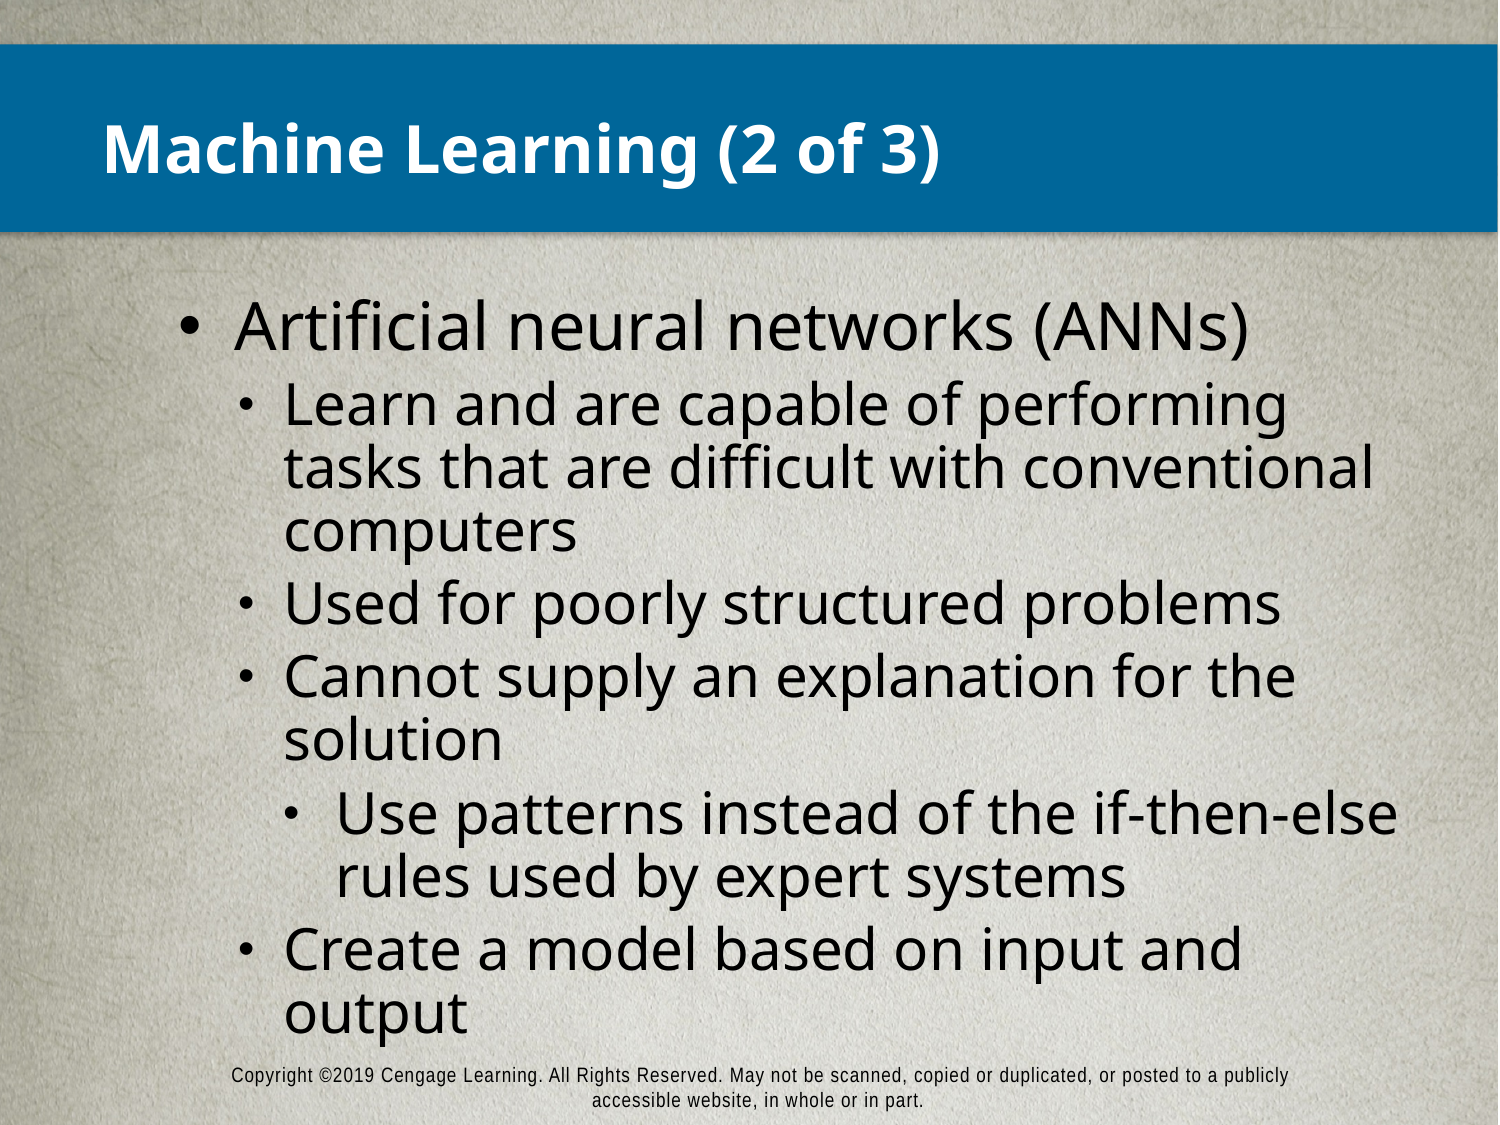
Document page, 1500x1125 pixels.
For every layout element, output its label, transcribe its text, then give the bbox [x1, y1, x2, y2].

list Artificial neural networks (ANNs) Learn and are capable of performing tasks that are difficult with conventional computers Used for poorly structured problems Cannot supply an explanation for the solution Use patterns instead of the if-then-else rules used by expert systems Create a model based on input and output [163, 285, 1447, 945]
picture [0, 233, 1498, 1123]
title Machine Learning (2 of 3) [86, 75, 1437, 220]
picture [0, 0, 1498, 44]
